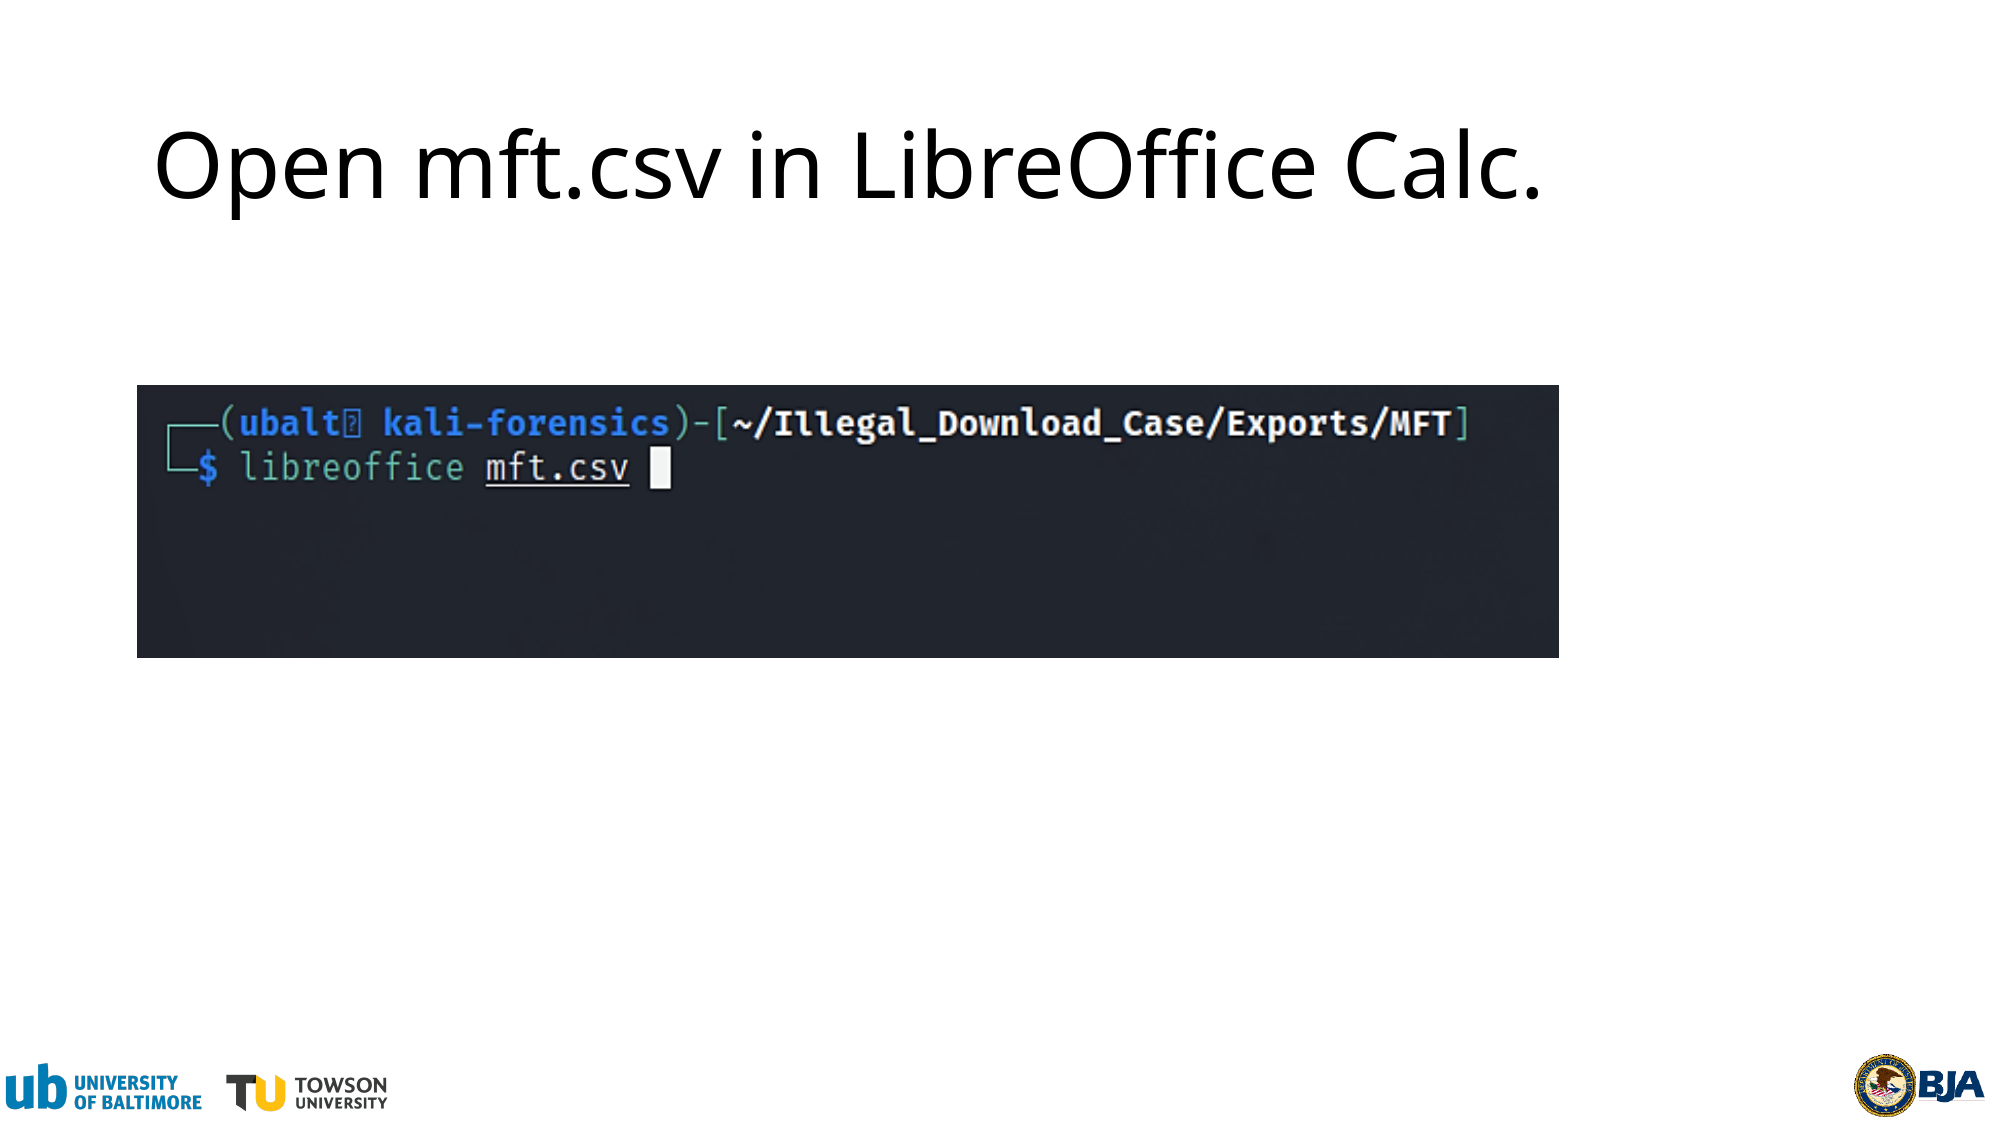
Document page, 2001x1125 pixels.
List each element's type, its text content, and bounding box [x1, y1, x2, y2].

title Open mft.csv in LibreOffice Calc. [137, 59, 1863, 278]
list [137, 385, 1559, 658]
picture [1854, 1054, 1986, 1117]
picture [0, 1031, 407, 1125]
